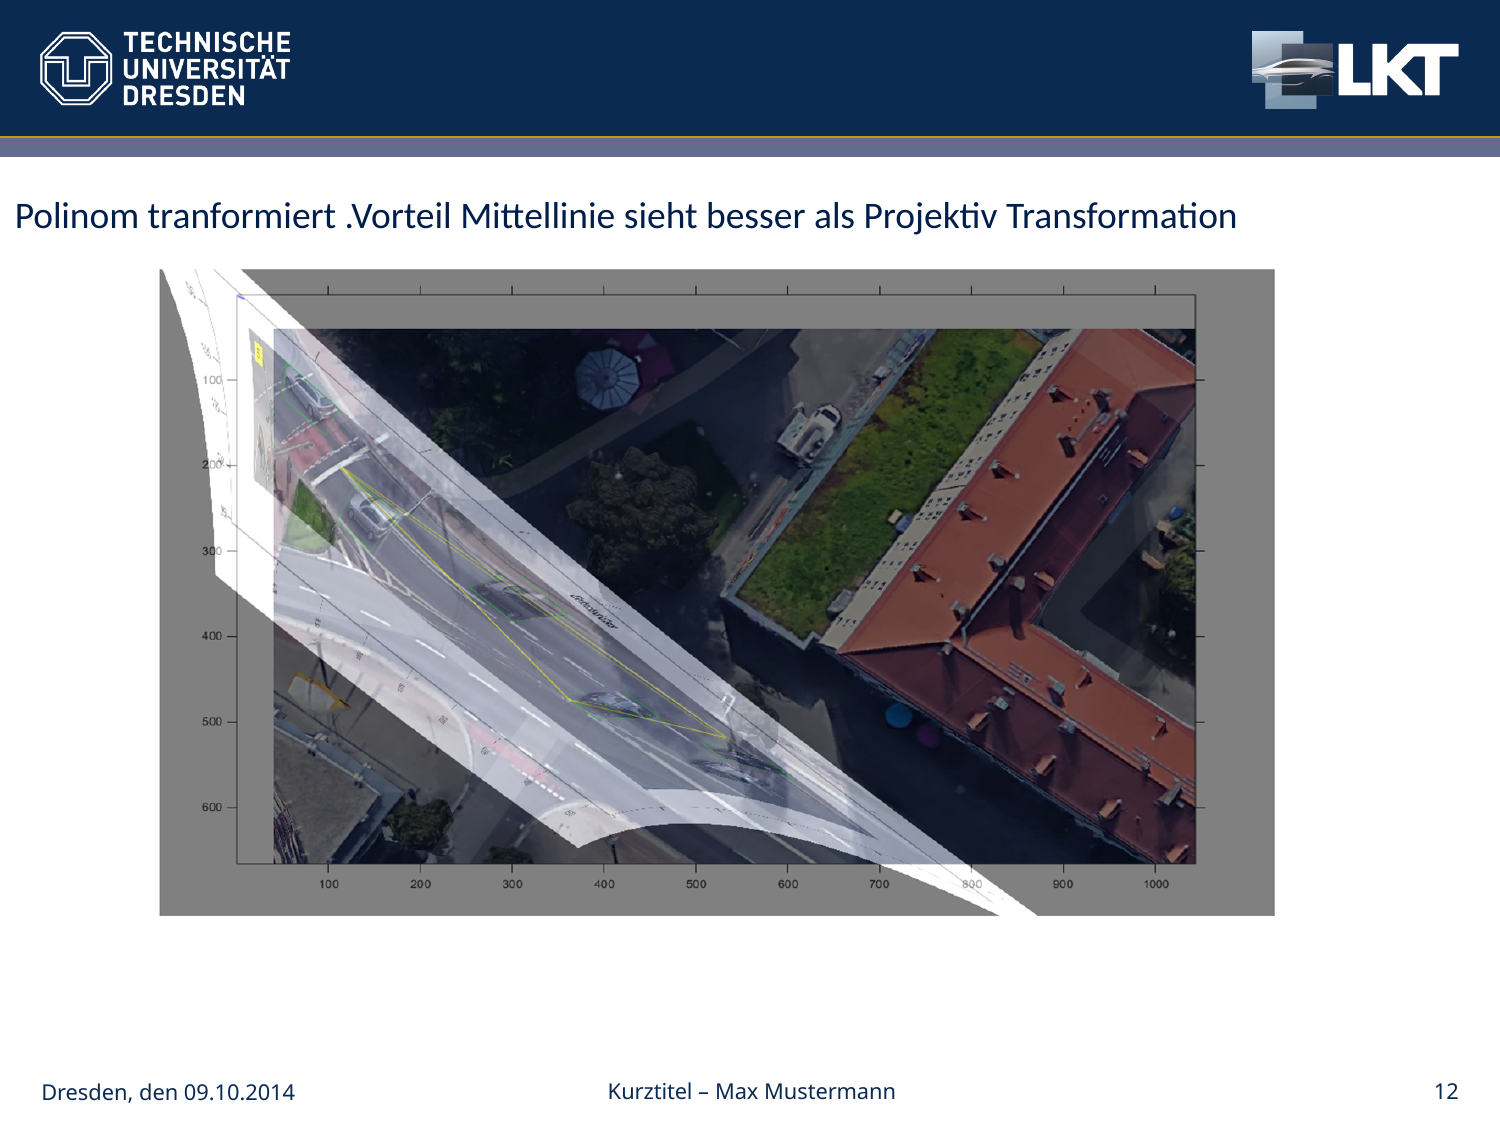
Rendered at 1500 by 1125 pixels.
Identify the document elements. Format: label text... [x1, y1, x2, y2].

picture [82, 243, 1353, 968]
picture [1252, 31, 1459, 109]
picture [39, 31, 290, 106]
text_box Polinom tranformiert .Vorteil Mittellinie sieht besser als Projektiv Transformation [0, 160, 1424, 1106]
